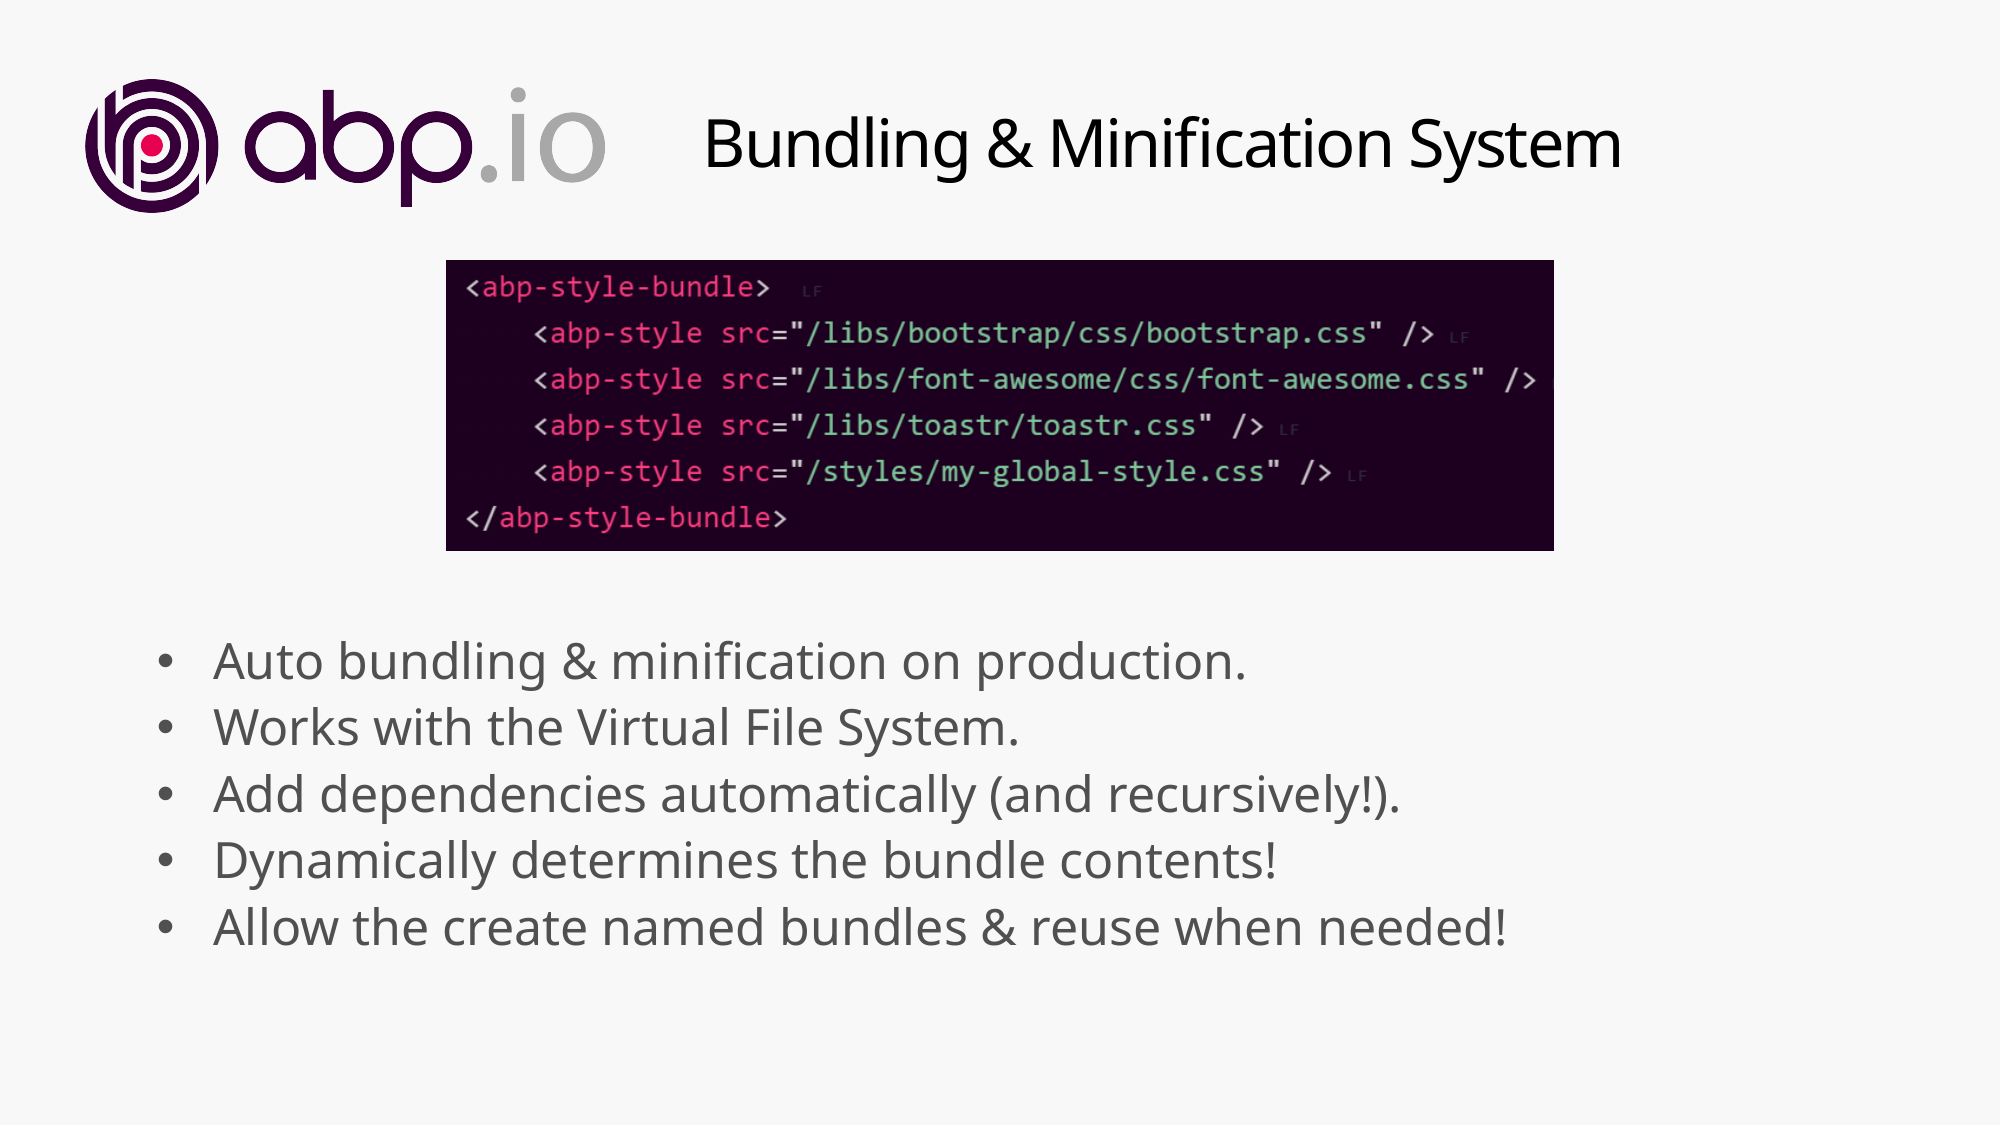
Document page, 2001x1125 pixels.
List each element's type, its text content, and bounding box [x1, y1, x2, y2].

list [85, 79, 607, 213]
picture [446, 260, 1554, 551]
text_box Auto bundling & minification on production. Works with the Virtual File System. Add dependencies automatically (and recursively!). Dynamically determines the bundle contents! Allow the create named bundles & reuse when needed! [126, 612, 1898, 981]
title Bundling & Minification System [678, 59, 1915, 232]
